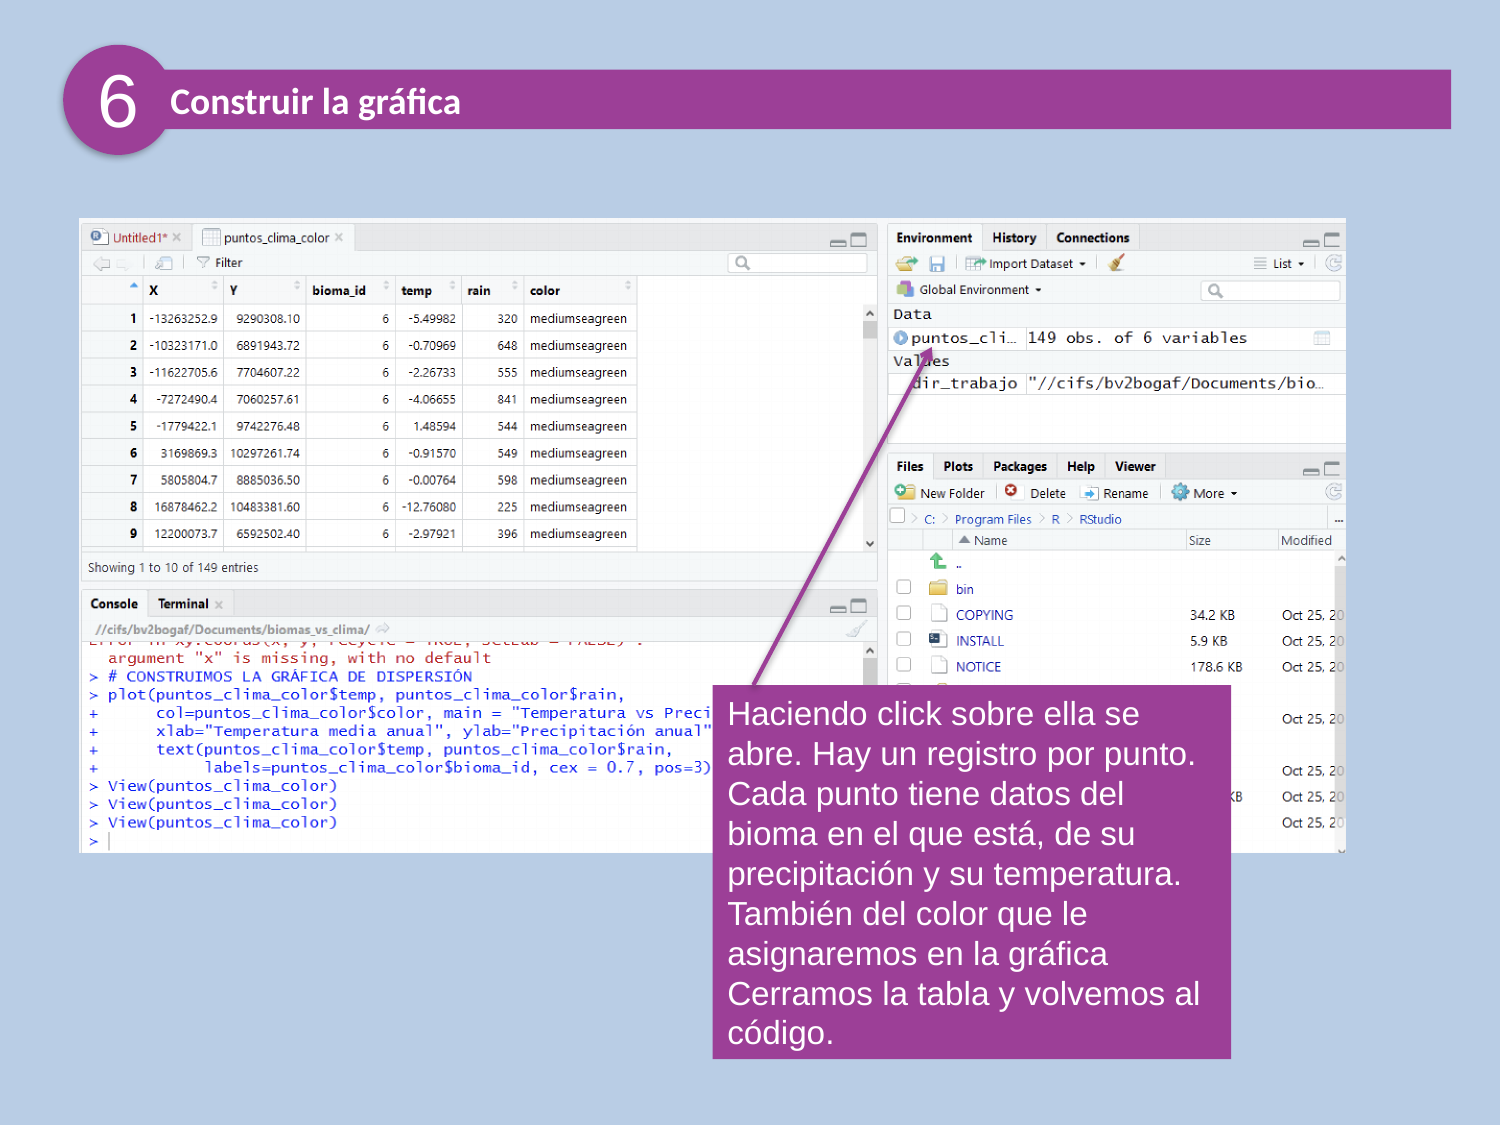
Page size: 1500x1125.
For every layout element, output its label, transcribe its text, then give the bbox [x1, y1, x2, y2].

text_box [62, 44, 174, 156]
text_box Construir la gráfica [178, 69, 1452, 130]
picture [79, 218, 1346, 853]
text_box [712, 346, 1232, 1064]
